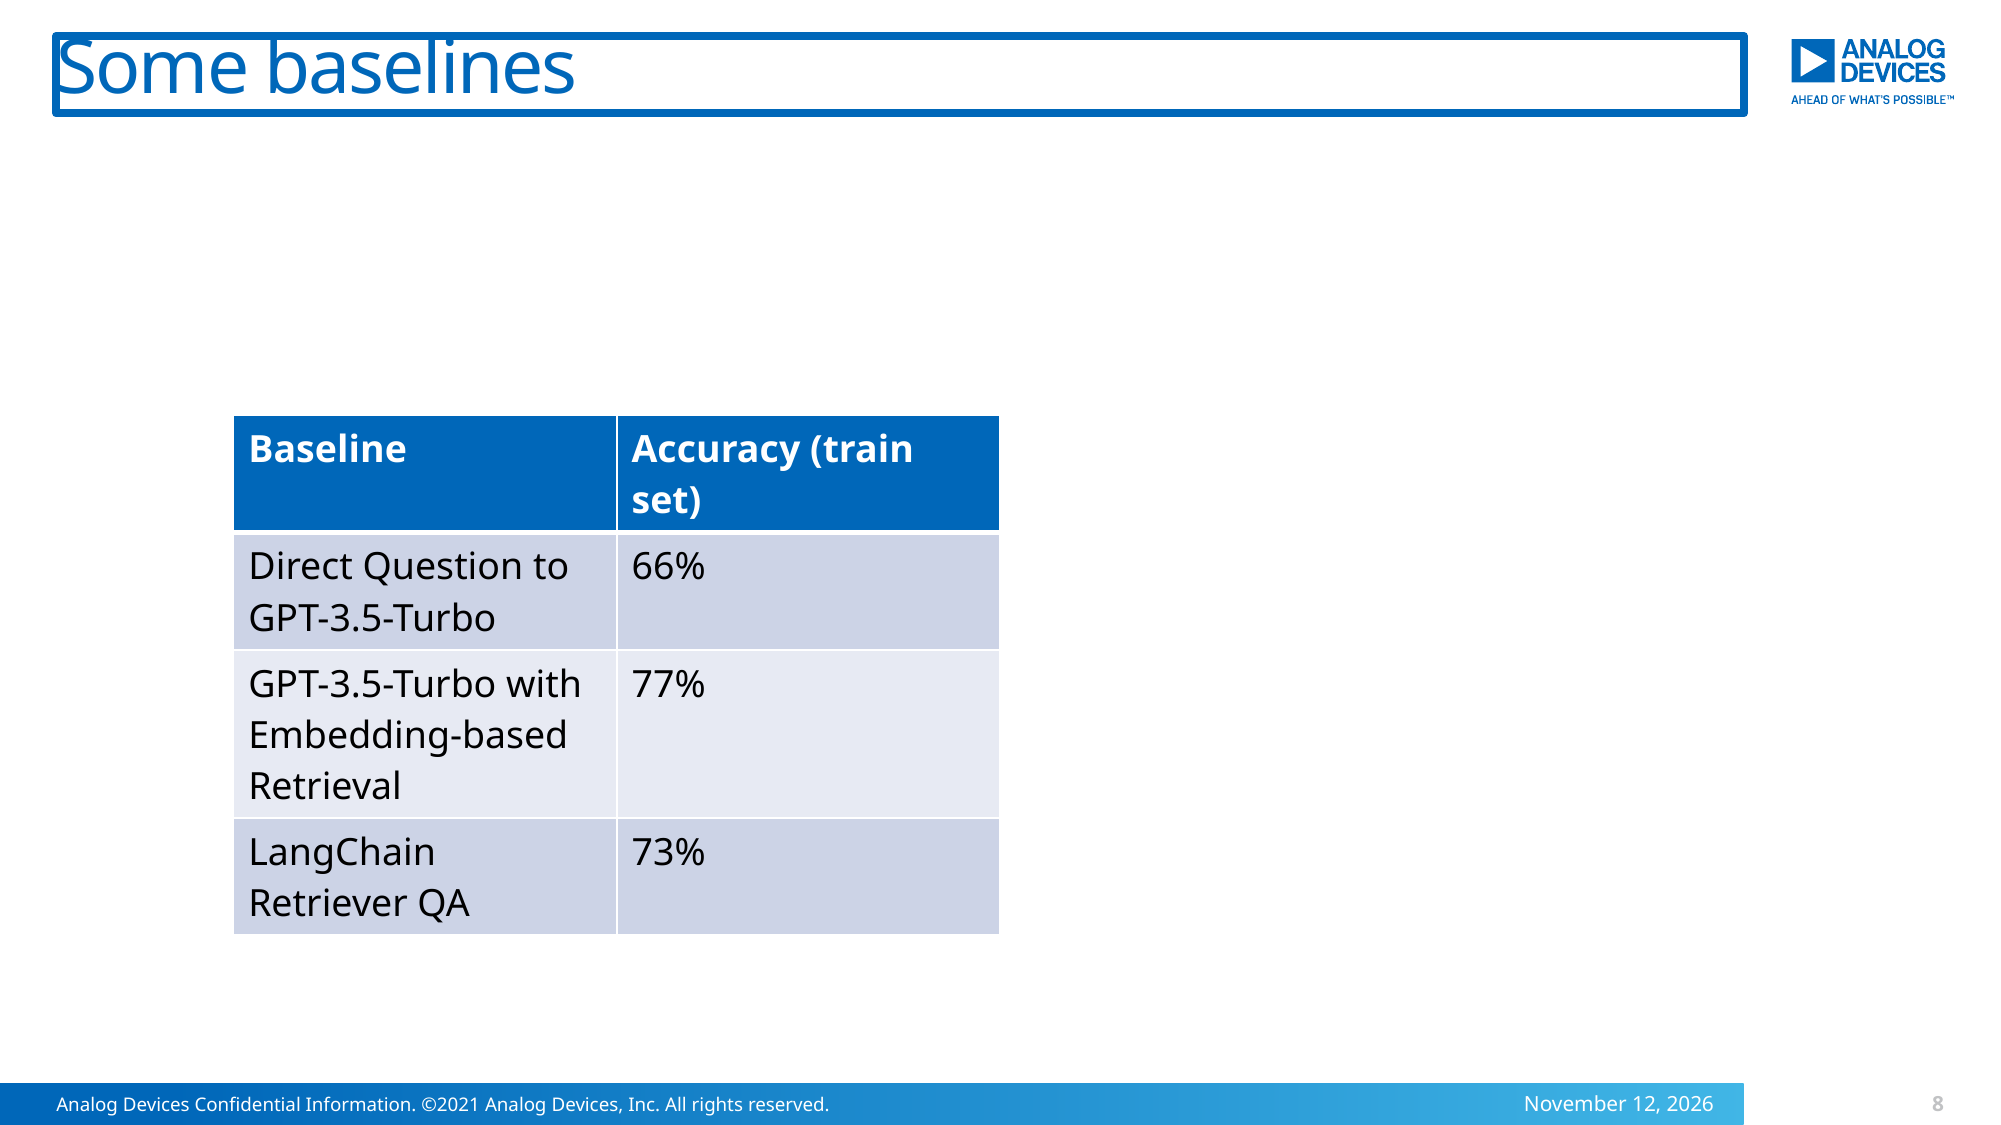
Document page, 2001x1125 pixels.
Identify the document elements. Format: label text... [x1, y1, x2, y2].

table_cell GPT-3.5-Turbo with Embedding-based Retrieval [234, 651, 616, 817]
table_cell Direct Question to GPT-3.5-Turbo [234, 535, 616, 649]
table_header Accuracy (train set) [618, 416, 999, 530]
table_cell 73% [618, 819, 999, 934]
table_cell 77% [618, 651, 999, 817]
table_cell LangChain Retriever QA [234, 819, 616, 934]
footer Analog Devices Confidential Information. ©2021 Analog Devices, Inc. All rights reserved. [56, 1085, 1378, 1125]
title Some baselines [52, 32, 1748, 117]
table_cell 66% [618, 535, 999, 649]
slide_number 8 [1743, 1084, 1944, 1125]
table_header Baseline [234, 416, 616, 530]
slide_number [1378, 1085, 1744, 1125]
